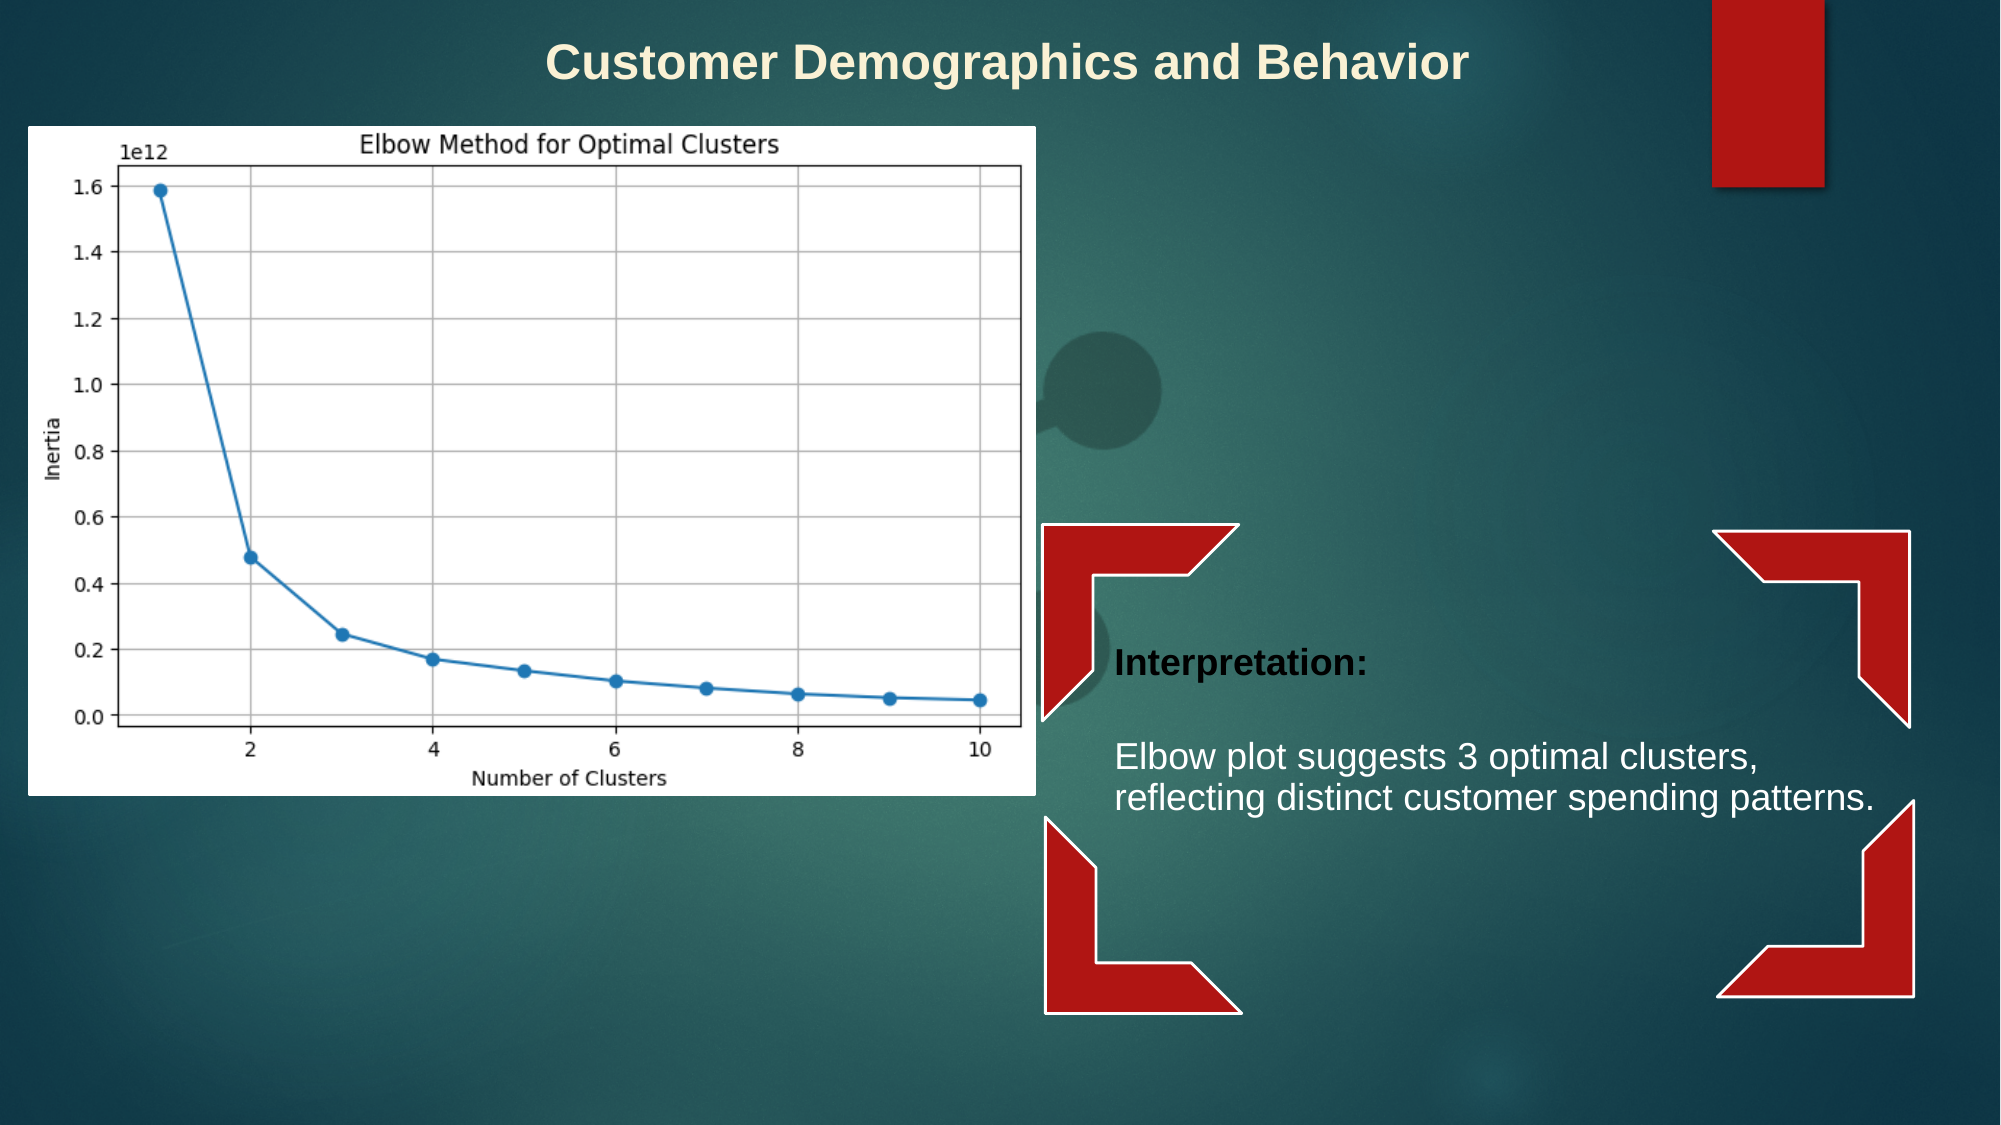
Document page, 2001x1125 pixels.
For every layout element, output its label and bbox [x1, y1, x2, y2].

text_box [0, 0, 2000, 1125]
